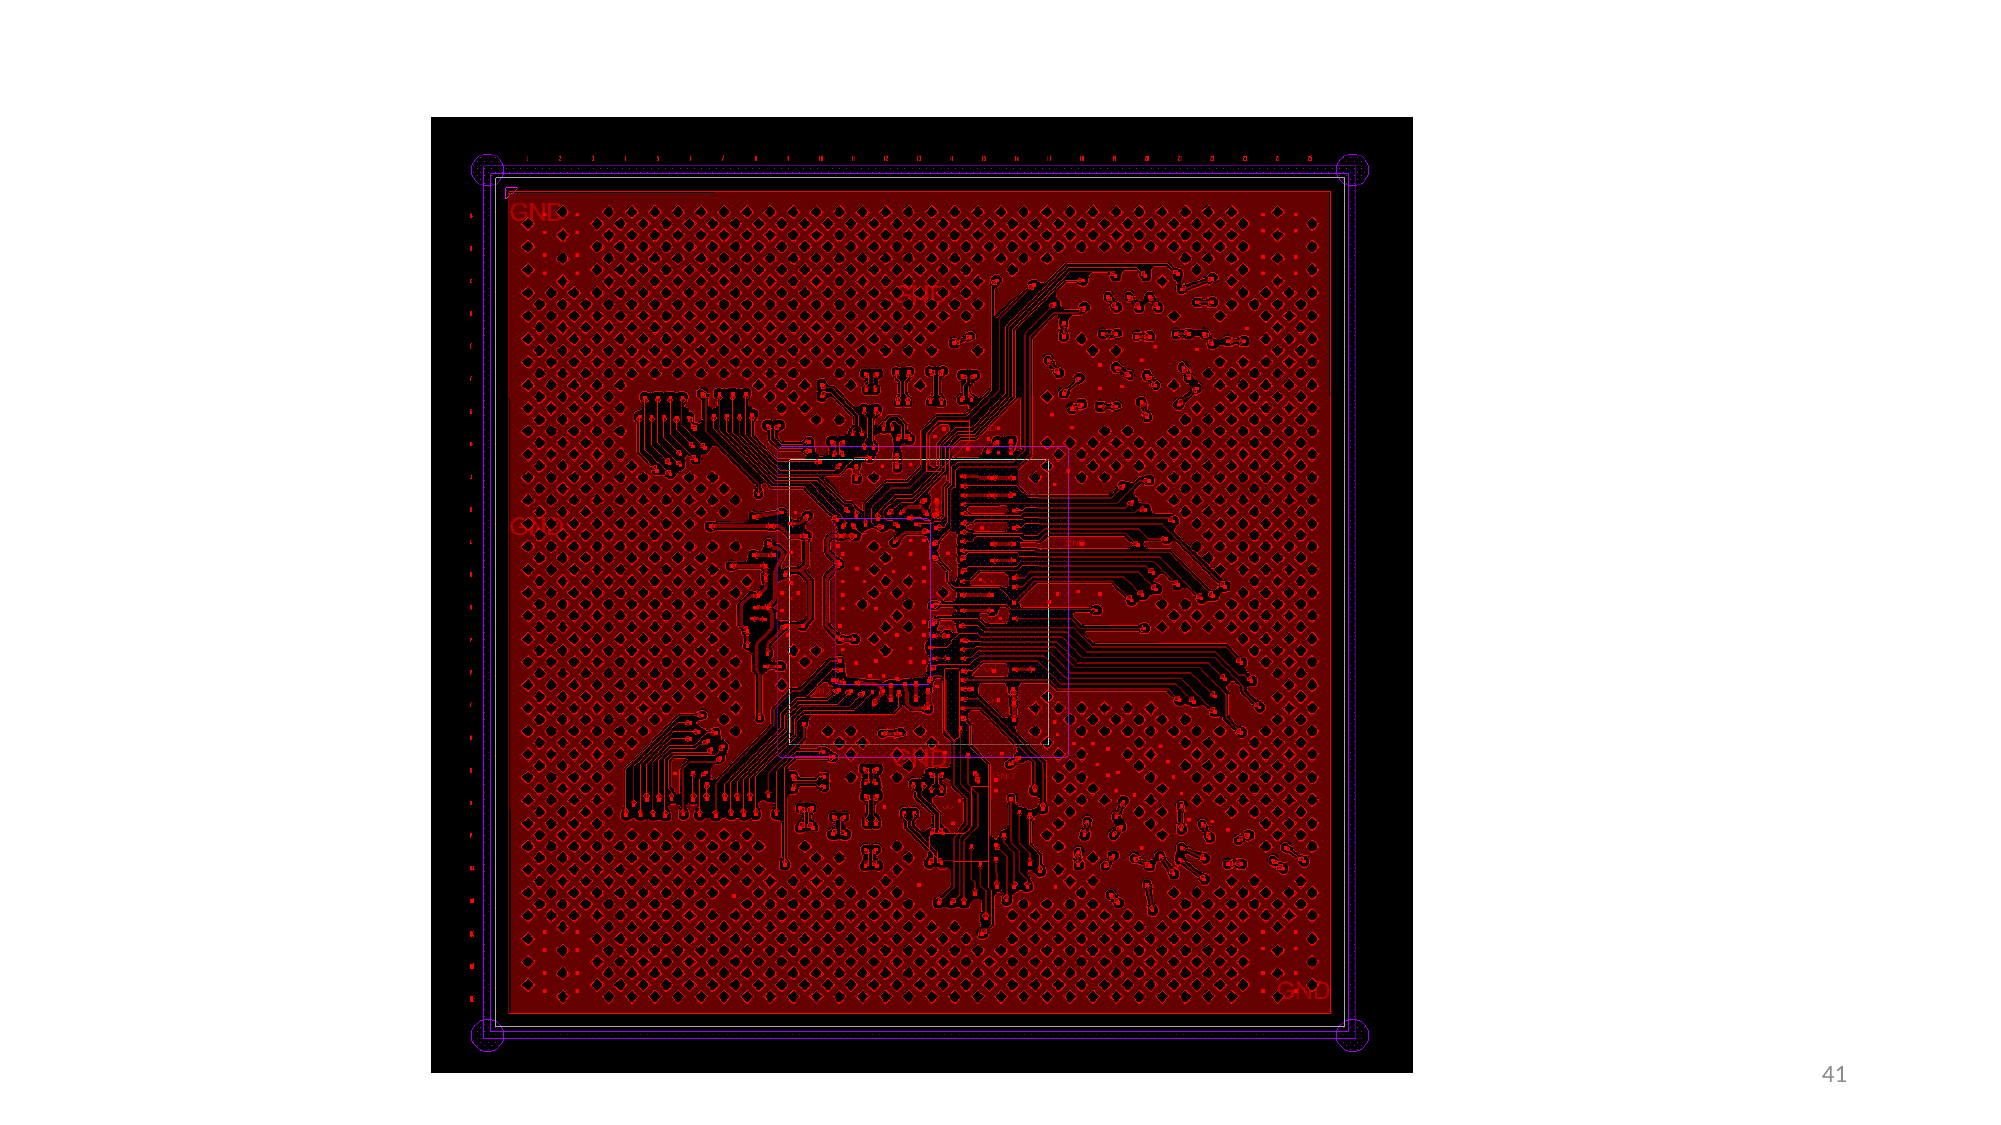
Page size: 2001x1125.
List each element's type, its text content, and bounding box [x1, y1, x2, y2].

slide_number 41 [1412, 1042, 1863, 1103]
picture [431, 117, 1413, 1073]
